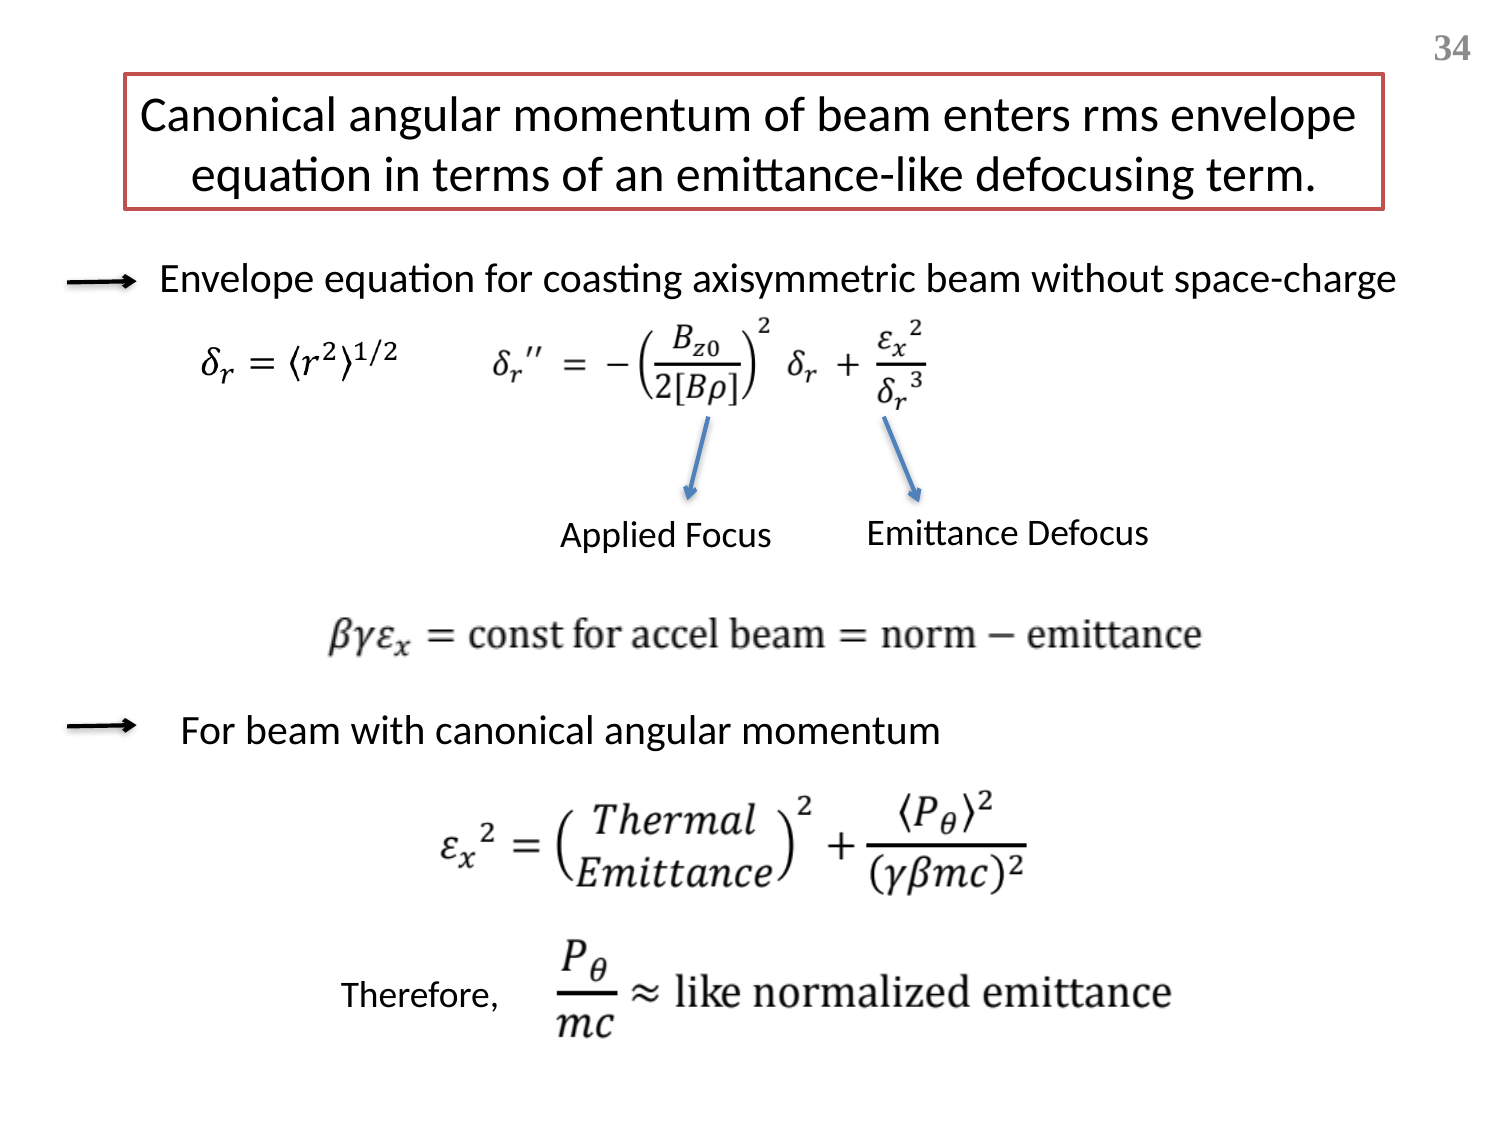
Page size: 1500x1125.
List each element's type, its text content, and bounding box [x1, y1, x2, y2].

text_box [883, 439, 920, 503]
text_box Envelope equation for coasting axisymmetric beam without space-charge [144, 243, 1413, 309]
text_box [339, 784, 1125, 922]
slide_number 34 [1136, 15, 1487, 75]
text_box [389, 312, 1027, 431]
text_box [194, 609, 1338, 696]
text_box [449, 935, 1278, 1064]
text_box For beam with canonical angular momentum [165, 695, 957, 761]
text_box Therefore, [326, 962, 444, 1023]
text_box Emittance Defocus [851, 500, 1165, 560]
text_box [122, 334, 384, 395]
text_box Canonical angular momentum of beam enters rms envelope equation in terms of an emittance-like defocusing term. [123, 72, 1385, 211]
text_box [687, 439, 709, 501]
text_box Applied Focus [545, 502, 787, 563]
